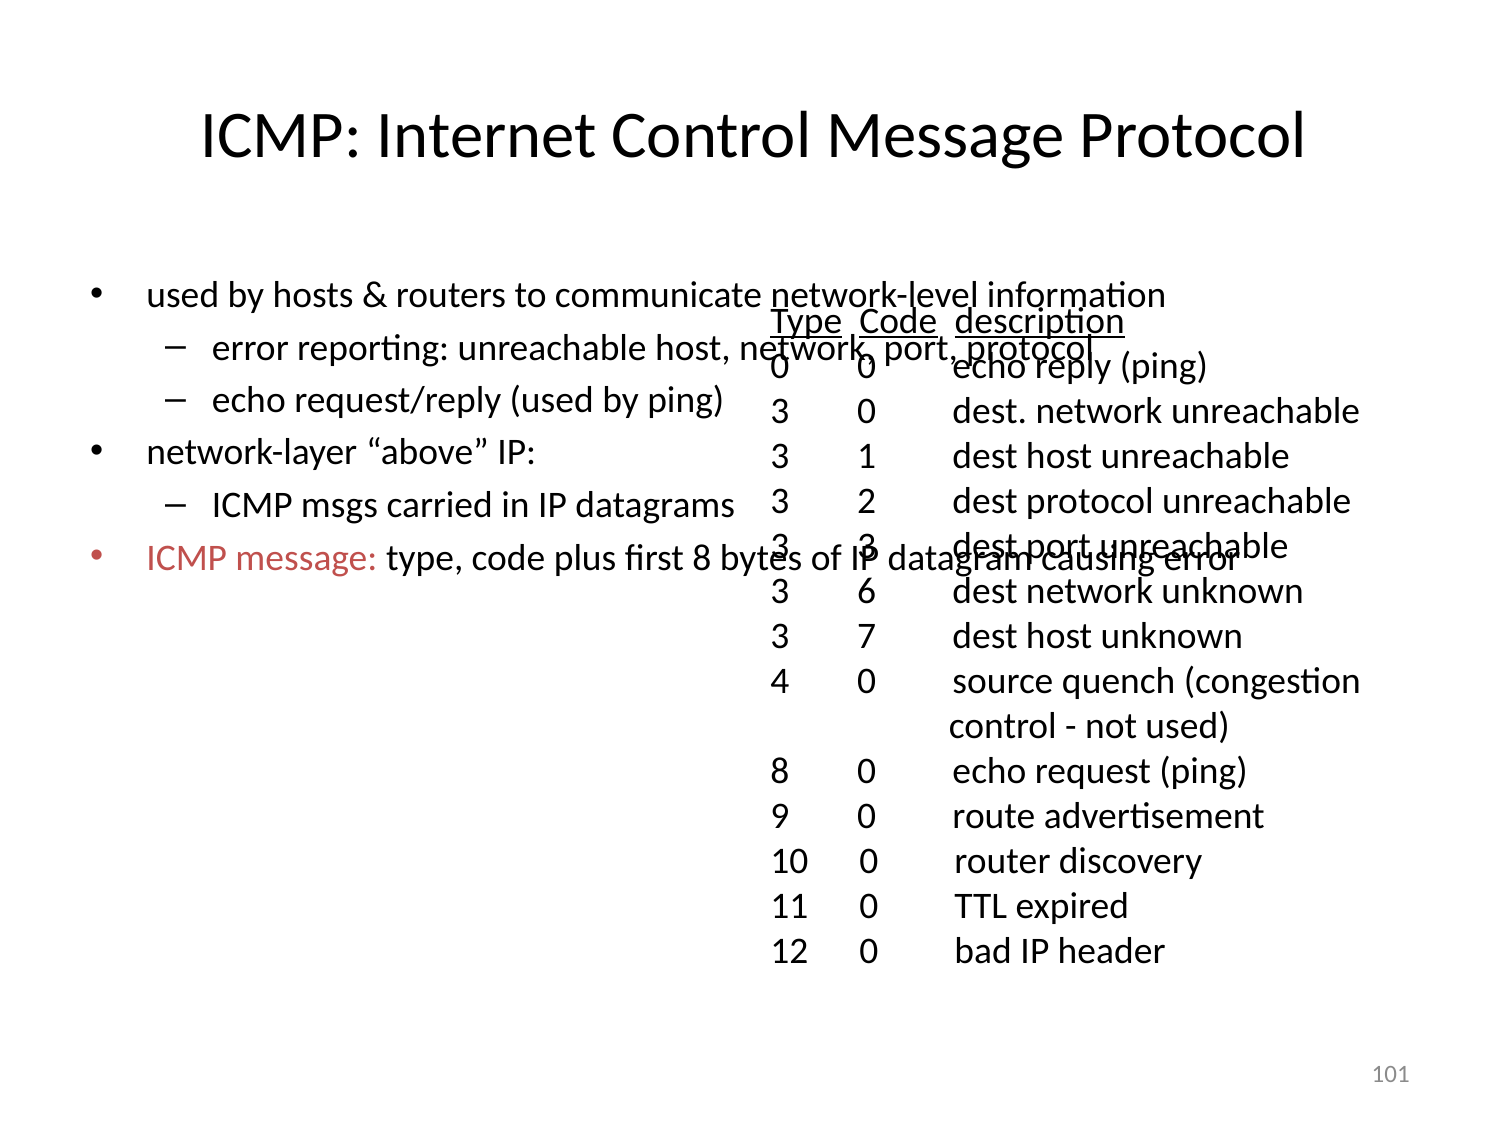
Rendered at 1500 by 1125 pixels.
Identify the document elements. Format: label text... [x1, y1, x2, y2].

slide_number 101 [1074, 1042, 1425, 1103]
text_box Type Code description 0 0 echo reply (ping) 3 0 dest. network unreachable 3 1 dest host unreachable 3 2 dest protocol unreachable 3 3 dest port unreachable 3 6 dest network unknown 3 7 dest host unknown 4 0 source quench (congestion control - not used) 8 0 echo request (ping) 9 0 route advertisement 10 0 router discovery 11 0 TTL expired 12 0 bad IP header [755, 288, 1377, 1024]
list used by hosts & routers to communicate network-level information error reporting: unreachable host, network, port, protocol echo request/reply (used by ping) network-layer “above” IP: ICMP msgs carried in IP datagrams ICMP message: type, code plus first 8 bytes of IP datagram causing error [75, 262, 1425, 1005]
title ICMP: Internet Control Message Protocol [87, 37, 1421, 225]
